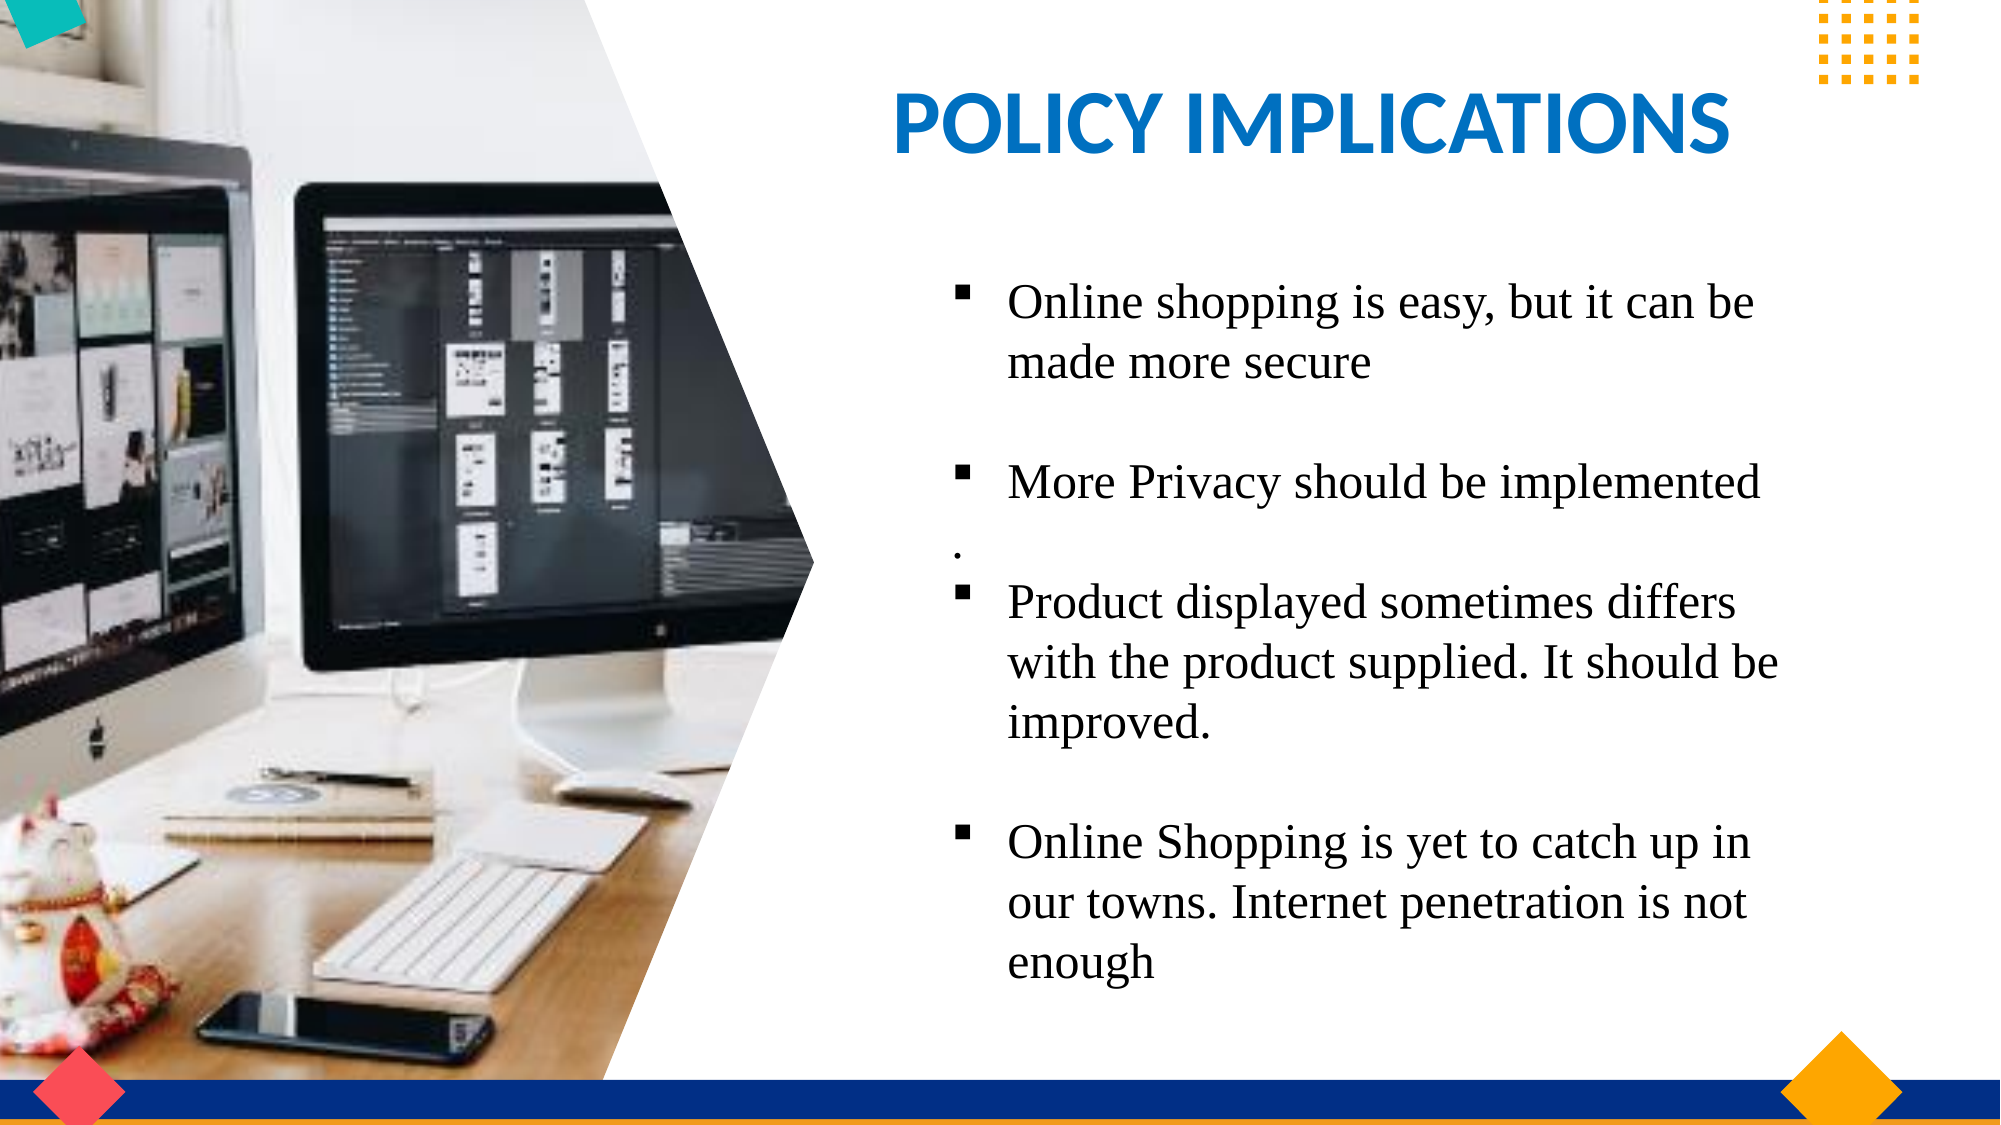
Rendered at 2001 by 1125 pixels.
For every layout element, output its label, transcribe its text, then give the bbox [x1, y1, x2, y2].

text_box [1878, 1079, 2000, 1120]
text_box [1778, 1029, 1905, 1125]
text_box Online shopping is easy, but it can be made more secure More Privacy should be implemented . Product displayed sometimes differs with the product supplied. It should be improved. Online Shopping is yet to catch up in our towns. Internet penetration is not enough [936, 261, 1815, 1046]
text_box POLICY IMPLICATIONS [814, 54, 2000, 179]
text_box [1841, 0, 1852, 4]
text_box [1863, 33, 1874, 45]
text_box [1818, 13, 1829, 24]
text_box [1841, 33, 1852, 45]
text_box [1818, 0, 1829, 4]
text_box [814, 1079, 1805, 1120]
text_box [814, 1120, 1810, 1125]
text_box [1908, 0, 1920, 4]
text_box [1863, 13, 1874, 24]
text_box [1873, 1120, 2000, 1125]
text_box [1908, 33, 1920, 45]
text_box [1841, 13, 1852, 24]
text_box [1886, 33, 1897, 45]
text_box [1886, 13, 1897, 24]
text_box [1818, 33, 1829, 45]
text_box [1863, 0, 1874, 4]
picture [0, 0, 814, 1125]
text_box [1886, 0, 1897, 4]
text_box [1908, 13, 1920, 24]
